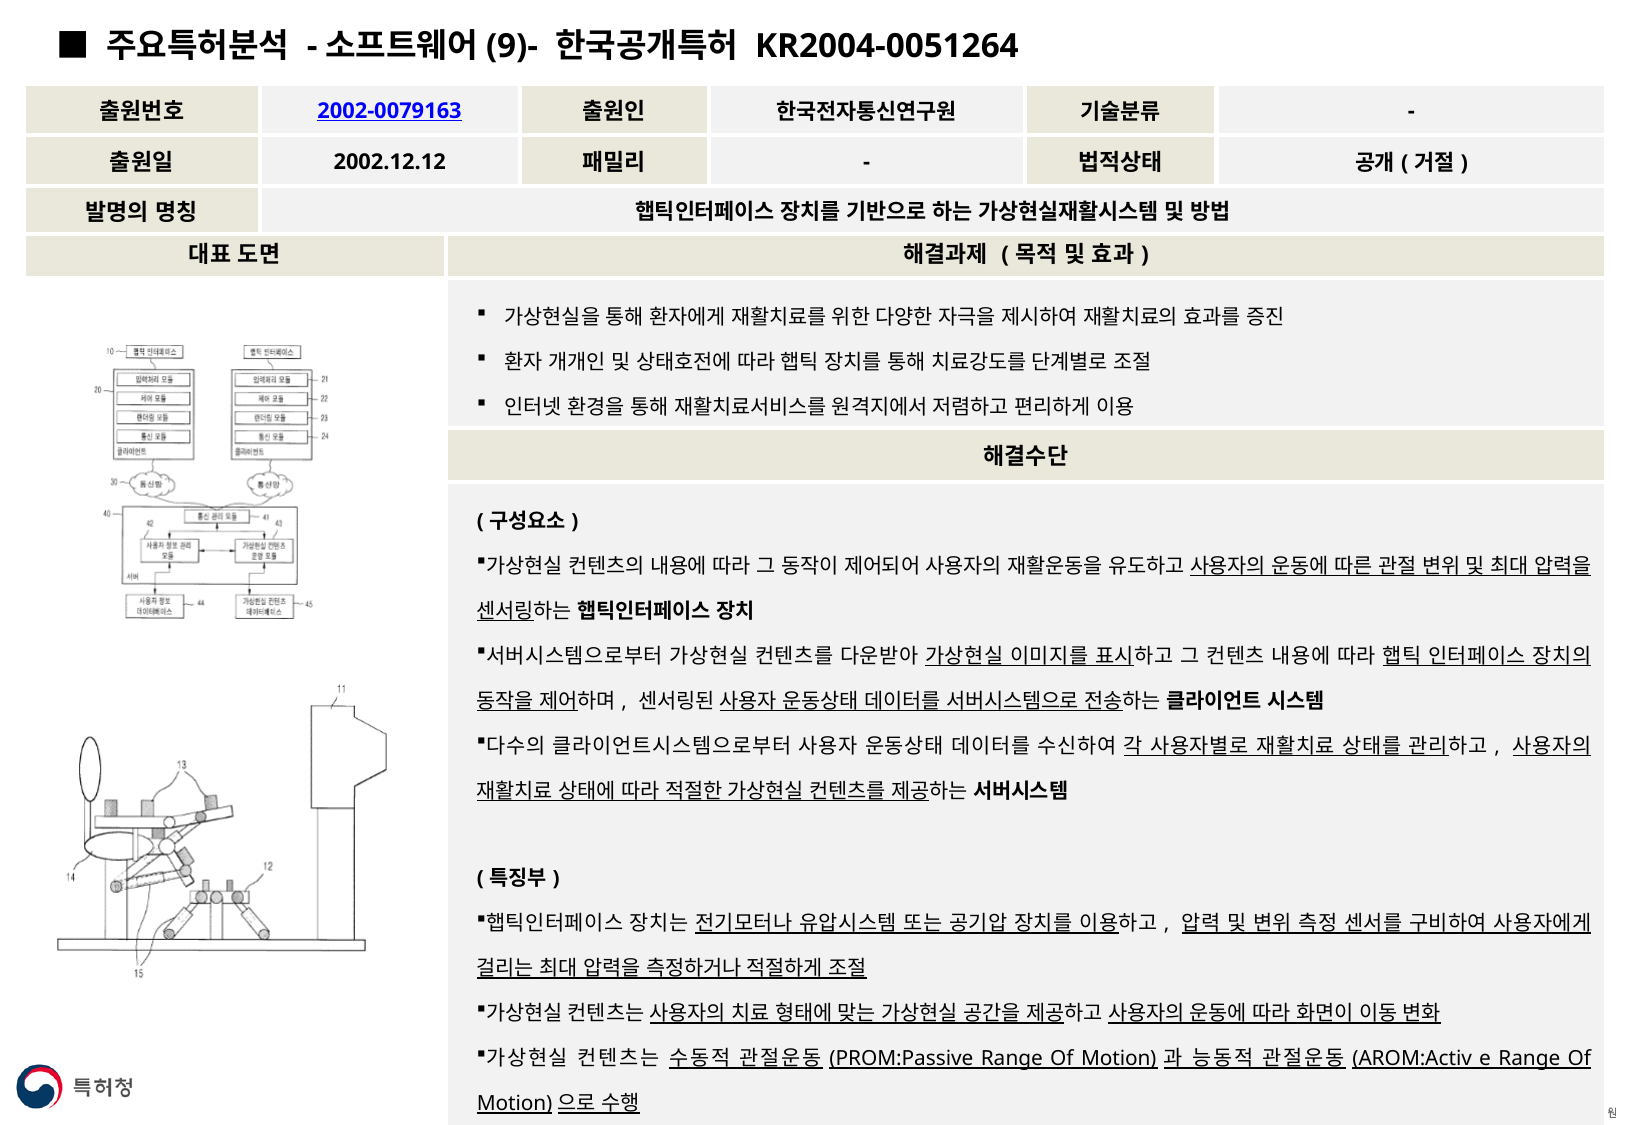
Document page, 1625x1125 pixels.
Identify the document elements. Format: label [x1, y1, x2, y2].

table_cell [448, 484, 1604, 1125]
table_header [448, 236, 1604, 276]
table_cell [711, 137, 1023, 184]
table_header [262, 86, 518, 133]
table_header [1219, 86, 1604, 133]
table_cell [448, 280, 1604, 426]
table_header [711, 86, 1023, 133]
table_cell [522, 137, 707, 184]
table_cell [26, 188, 258, 232]
table_header [1027, 86, 1214, 133]
table_cell [448, 430, 1604, 480]
table_header [26, 86, 258, 133]
table_cell [1219, 137, 1604, 184]
table_cell [26, 137, 258, 184]
picture [79, 332, 349, 637]
picture [41, 679, 401, 985]
table_header [26, 236, 444, 276]
table_cell [262, 188, 1604, 232]
text_box [41, 19, 558, 70]
table_cell [1027, 137, 1214, 184]
table_cell [24, 280, 444, 1125]
table_cell [262, 137, 518, 184]
picture [1608, 1076, 1616, 1118]
picture [10, 1058, 24, 1116]
table_header [522, 86, 707, 133]
